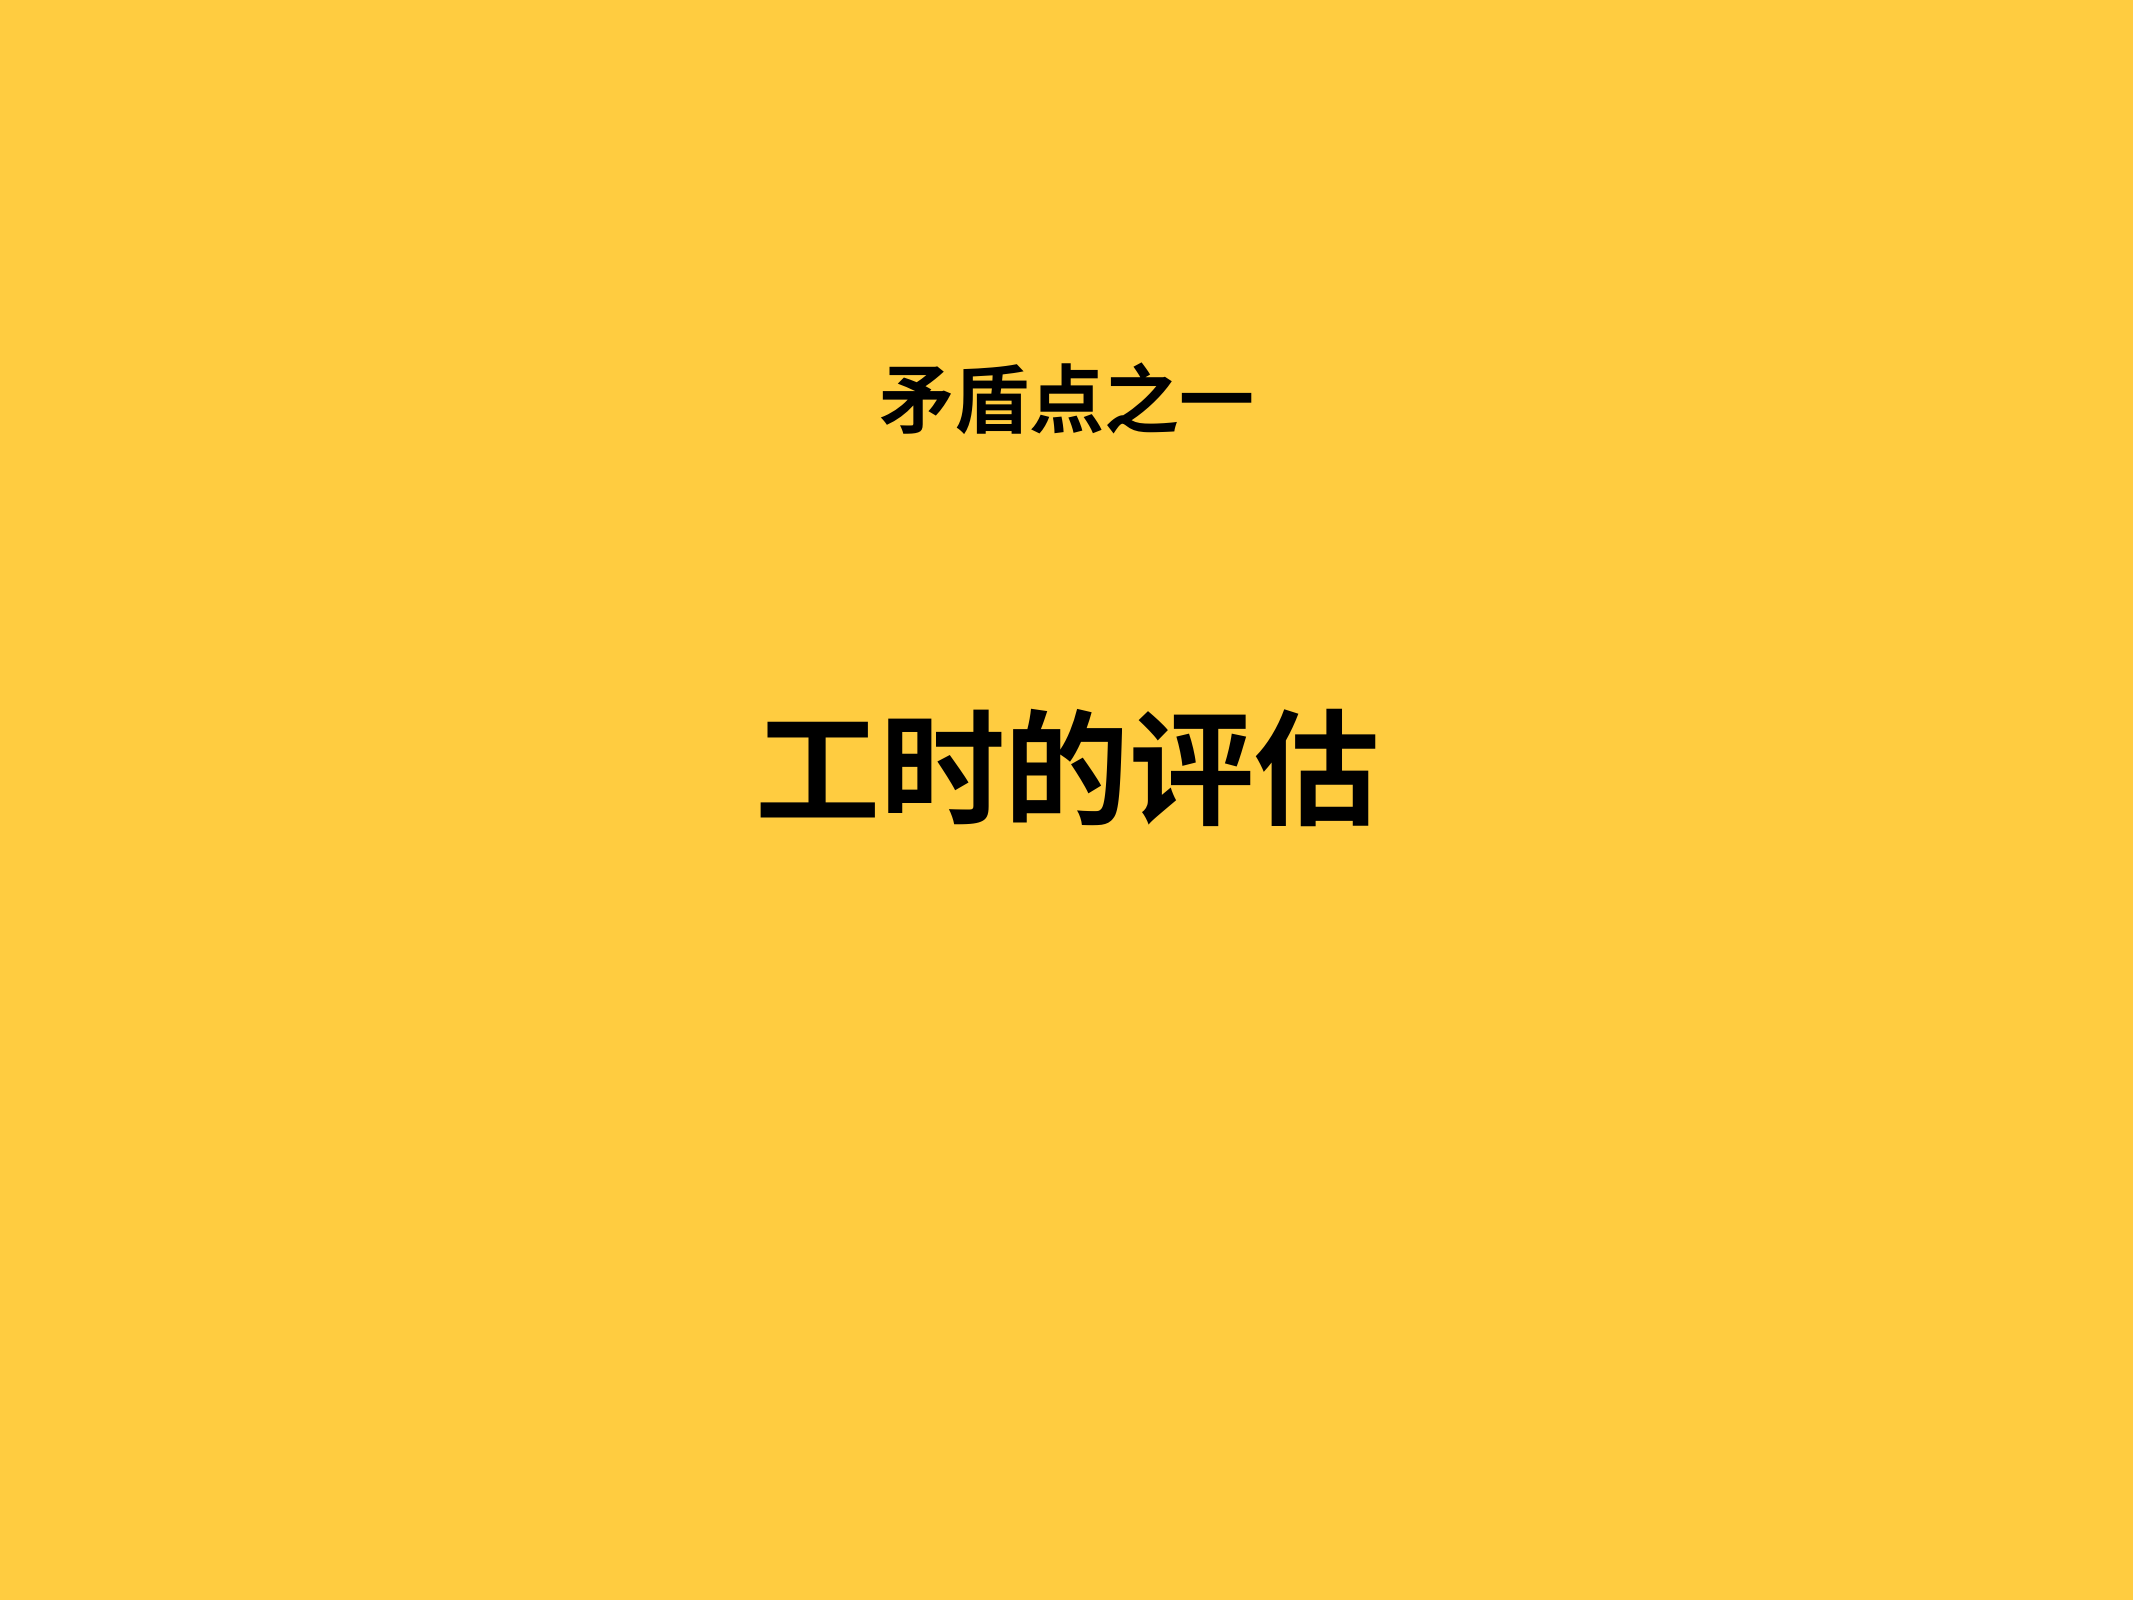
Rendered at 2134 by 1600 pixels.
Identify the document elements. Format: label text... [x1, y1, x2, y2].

text_box 工时的评估 [746, 682, 1389, 849]
text_box 矛盾点之一 [871, 344, 1264, 451]
